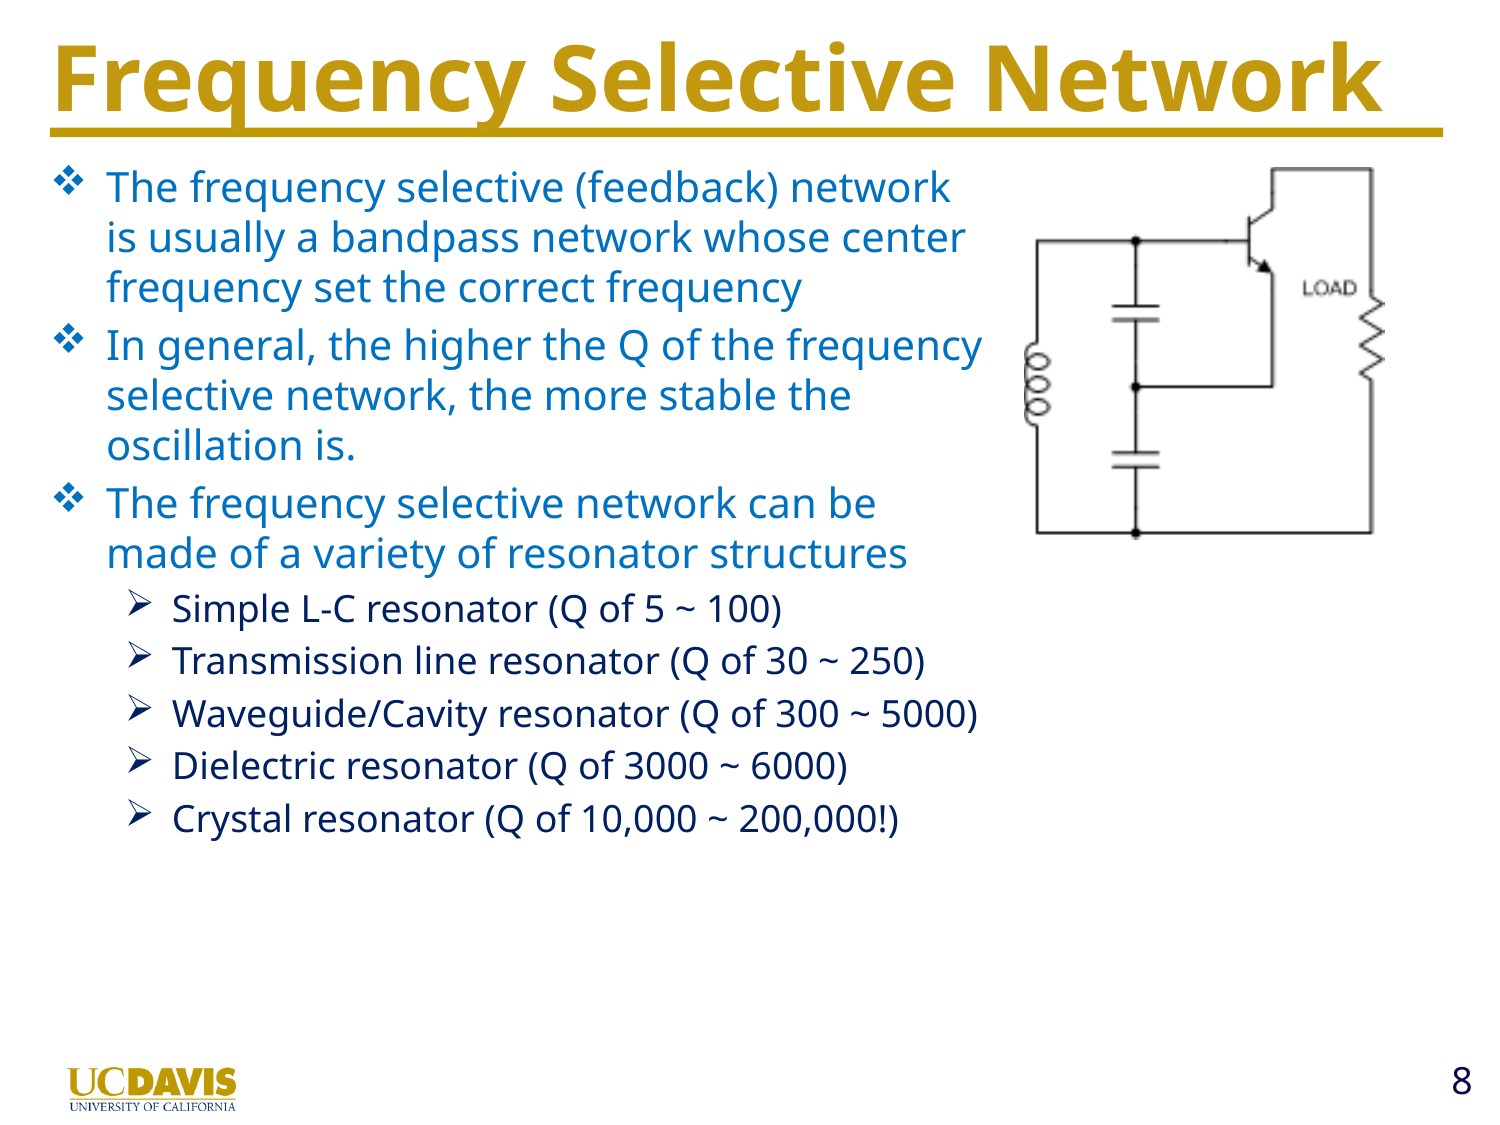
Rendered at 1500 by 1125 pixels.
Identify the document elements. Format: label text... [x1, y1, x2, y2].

picture [1024, 167, 1385, 541]
picture [67, 1067, 236, 1111]
title Frequency Selective Network [49, 0, 1444, 151]
list The frequency selective (feedback) network is usually a bandpass network whose center frequency set the correct frequency In general, the higher the Q of the frequency selective network, the more stable the oscillation is. The frequency selective network can be made of a variety of resonator structures Simple L-C resonator (Q of 5 ~ 100) Transmission line resonator (Q of 30 ~ 250) Waveguide/Cavity resonator (Q of 300 ~ 5000) Dielectric resonator (Q of 3000 ~ 6000) Crystal resonator (Q of 10,000 ~ 200,000!) [49, 152, 1007, 865]
